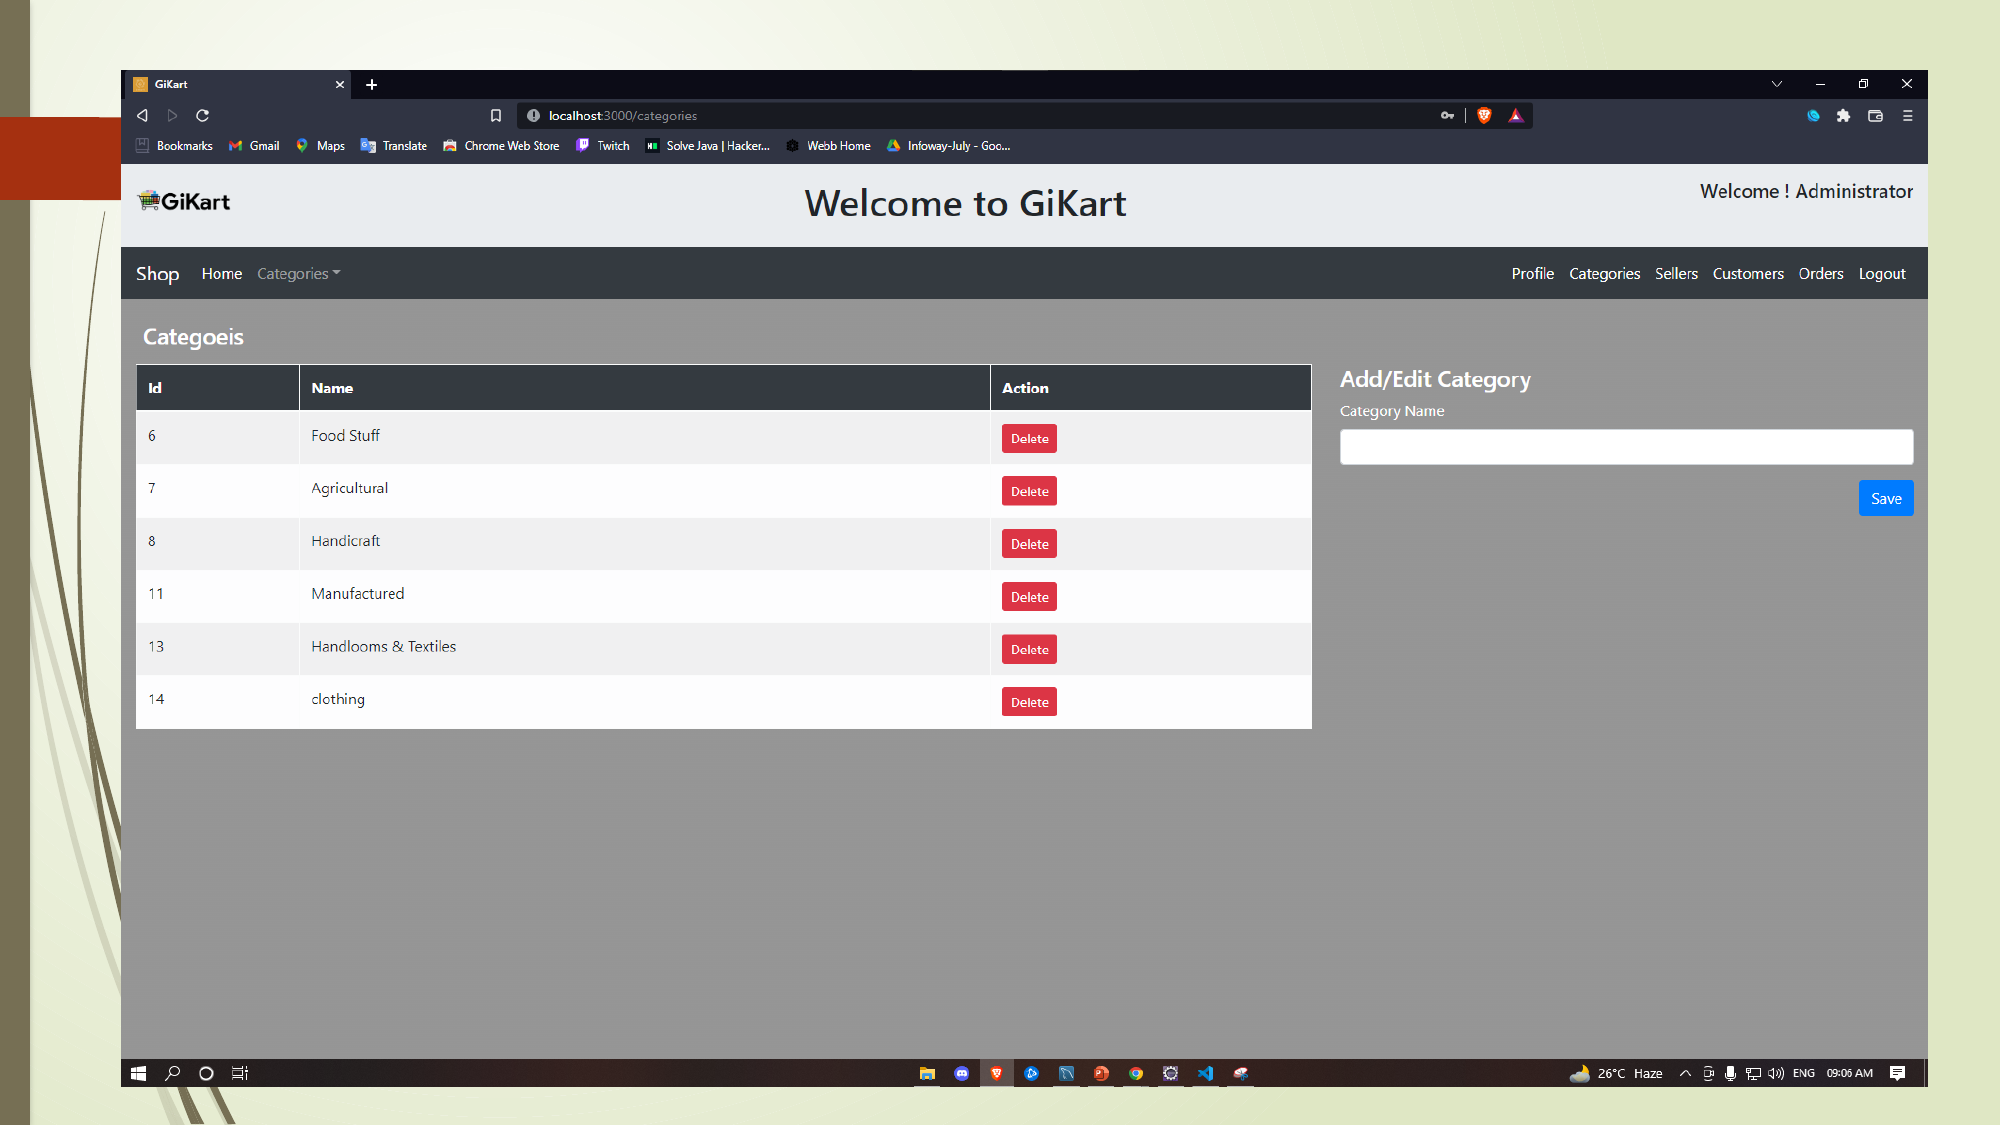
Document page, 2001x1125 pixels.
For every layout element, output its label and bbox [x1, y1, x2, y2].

picture [121, 70, 1929, 1088]
